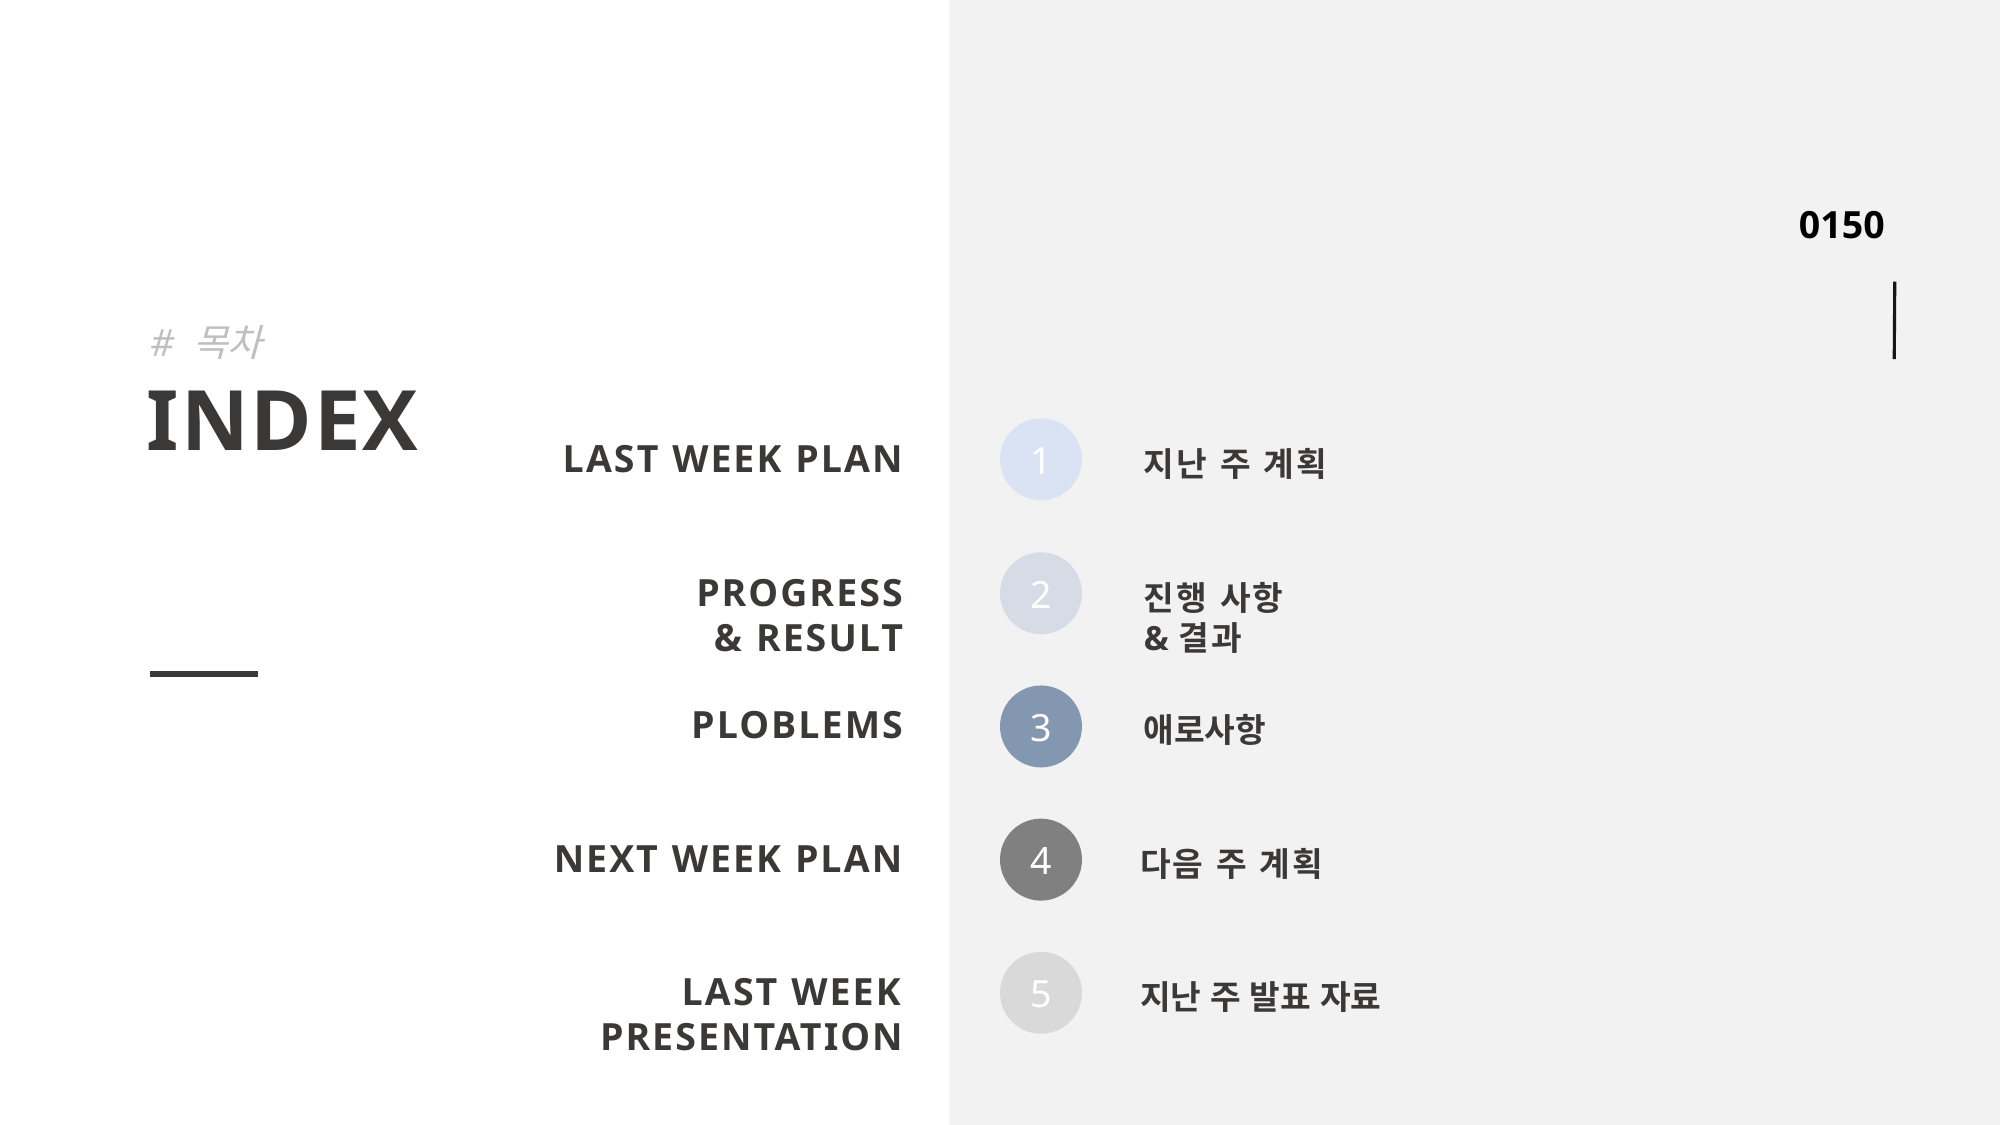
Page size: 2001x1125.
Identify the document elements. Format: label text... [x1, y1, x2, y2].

text_box 지난 주 계획 [1129, 435, 1530, 491]
text_box 애로사항 [1128, 702, 1530, 757]
text_box 지난 주 발표 자료 [1125, 968, 1531, 1024]
text_box LAST WEEK PLAN [422, 427, 918, 488]
text_box INDEX [131, 371, 665, 593]
text_box 5 [998, 950, 1084, 1035]
text_box NEXT WEEK PLAN [416, 827, 918, 888]
text_box 4 [998, 817, 1084, 902]
text_box 1 [998, 417, 1084, 502]
text_box # 목차 [135, 319, 784, 381]
text_box 다음 주 계획 [1125, 835, 1531, 891]
text_box 2 [998, 551, 1084, 636]
text_box PLOBLEMS [421, 693, 918, 754]
text_box PROGRESS & RESULT [422, 561, 918, 666]
text_box LAST WEEK PRESENTATION [416, 960, 918, 1065]
text_box 3 [998, 684, 1084, 769]
text_box 진행 사항 &결과 [1129, 569, 1530, 665]
